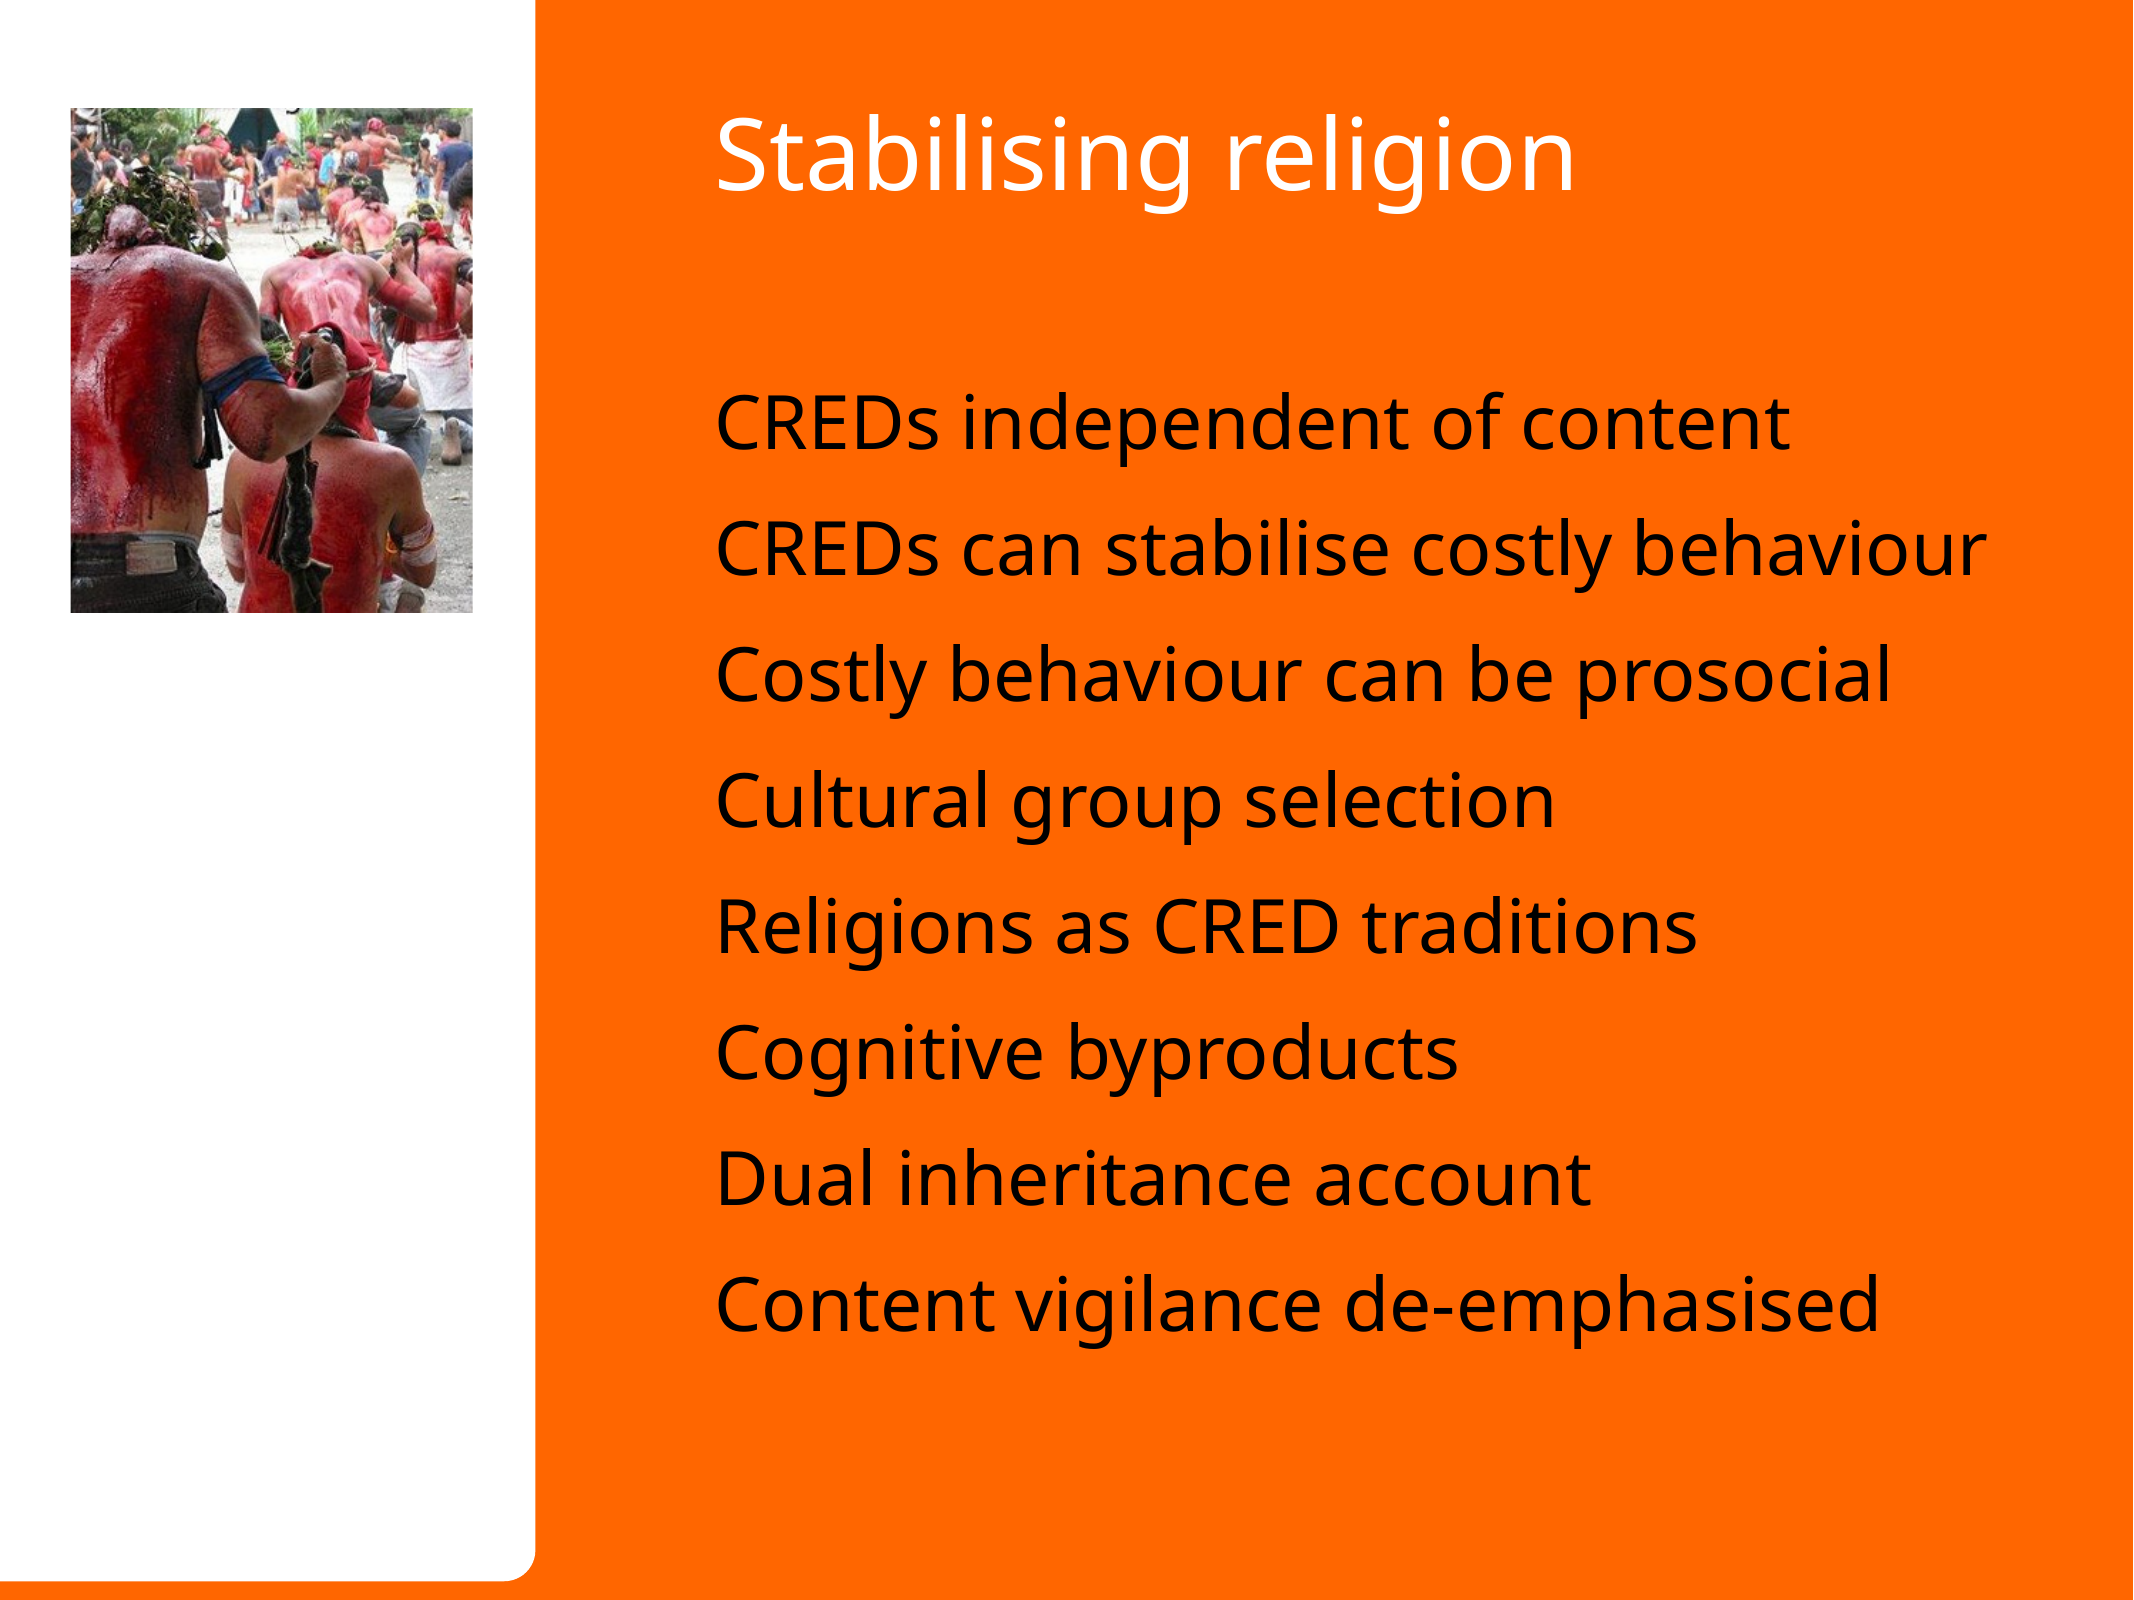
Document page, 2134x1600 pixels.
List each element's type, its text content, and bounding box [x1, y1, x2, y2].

text_box [0, 0, 536, 1582]
picture [70, 108, 473, 613]
text_box Stabilising religion [714, 90, 2113, 229]
text_box CREDs independent of content CREDs can stabilise costly behaviour Costly behaviour can be prosocial Cultural group selection Religions as CRED traditions Cognitive byproducts Dual inheritance account Content vigilance de-emphasised [714, 338, 2063, 962]
